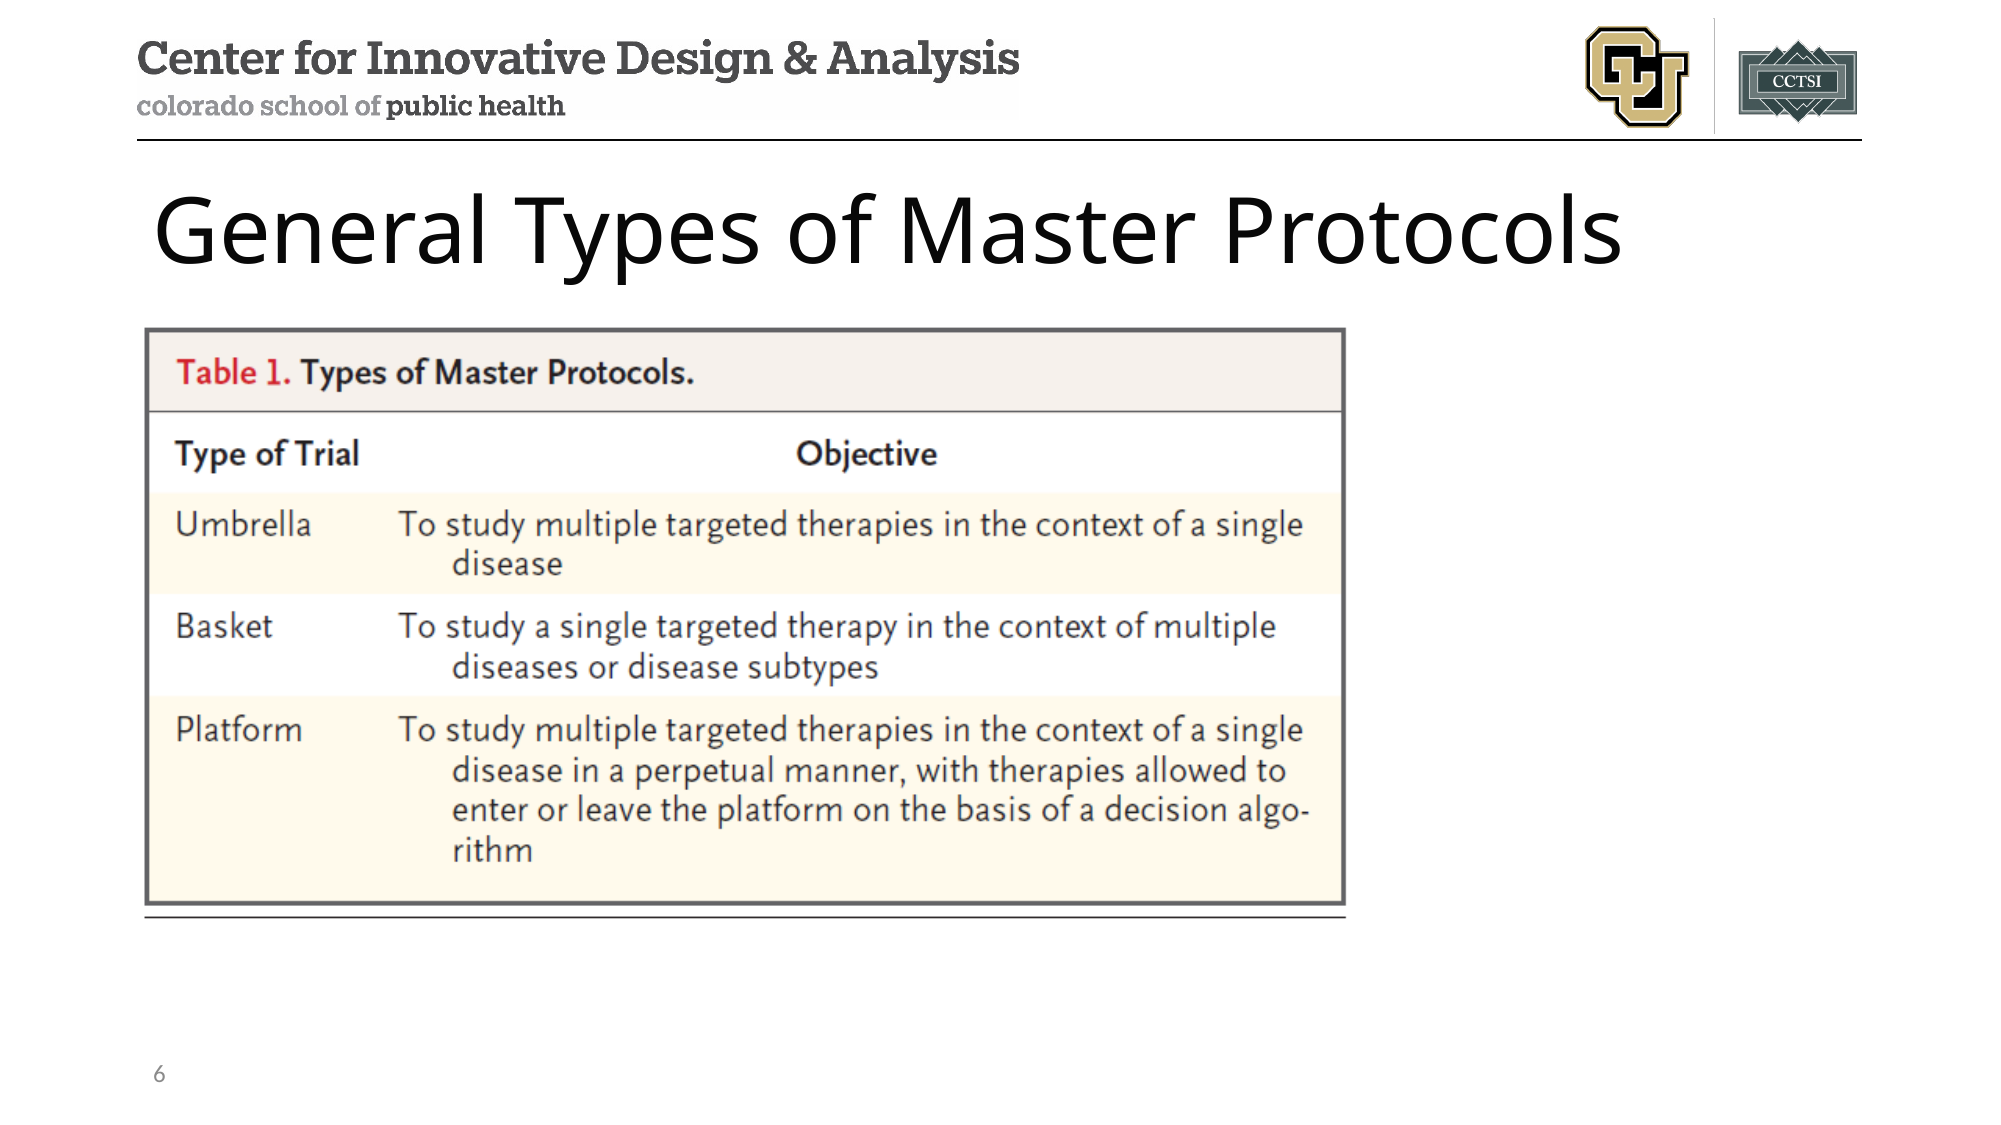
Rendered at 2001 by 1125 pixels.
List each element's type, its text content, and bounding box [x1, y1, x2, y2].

picture [137, 39, 1019, 120]
picture [1584, 17, 1857, 134]
picture [136, 317, 1354, 931]
title General Types of Master Protocols [137, 150, 1863, 318]
slide_number 6 [138, 1042, 589, 1103]
